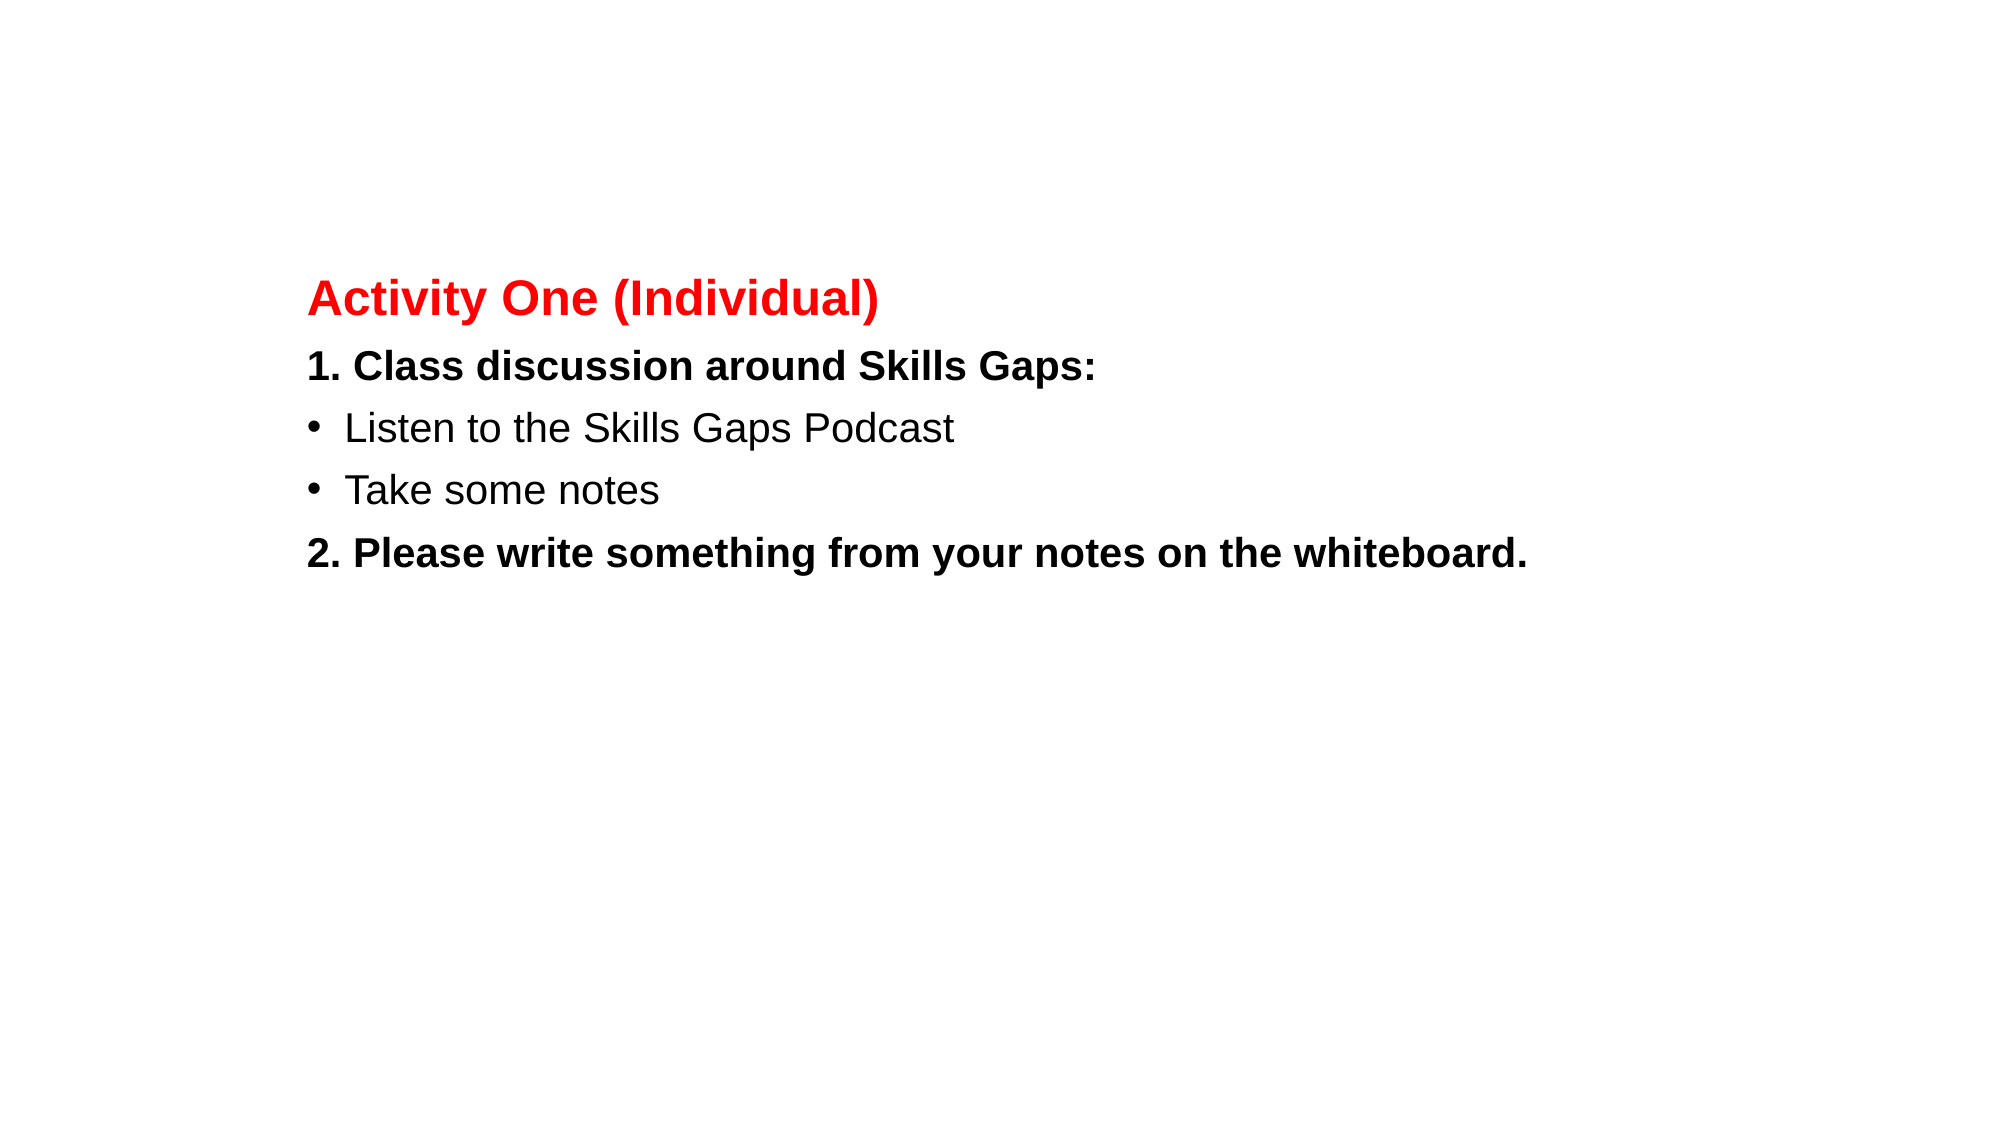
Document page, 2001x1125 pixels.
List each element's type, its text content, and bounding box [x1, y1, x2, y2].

list Activity One (Individual) 1. Class discussion around Skills Gaps: Listen to the Skills Gaps Podcast Take some notes 2. Please write something from your notes on the whiteboard. [291, 160, 1709, 667]
